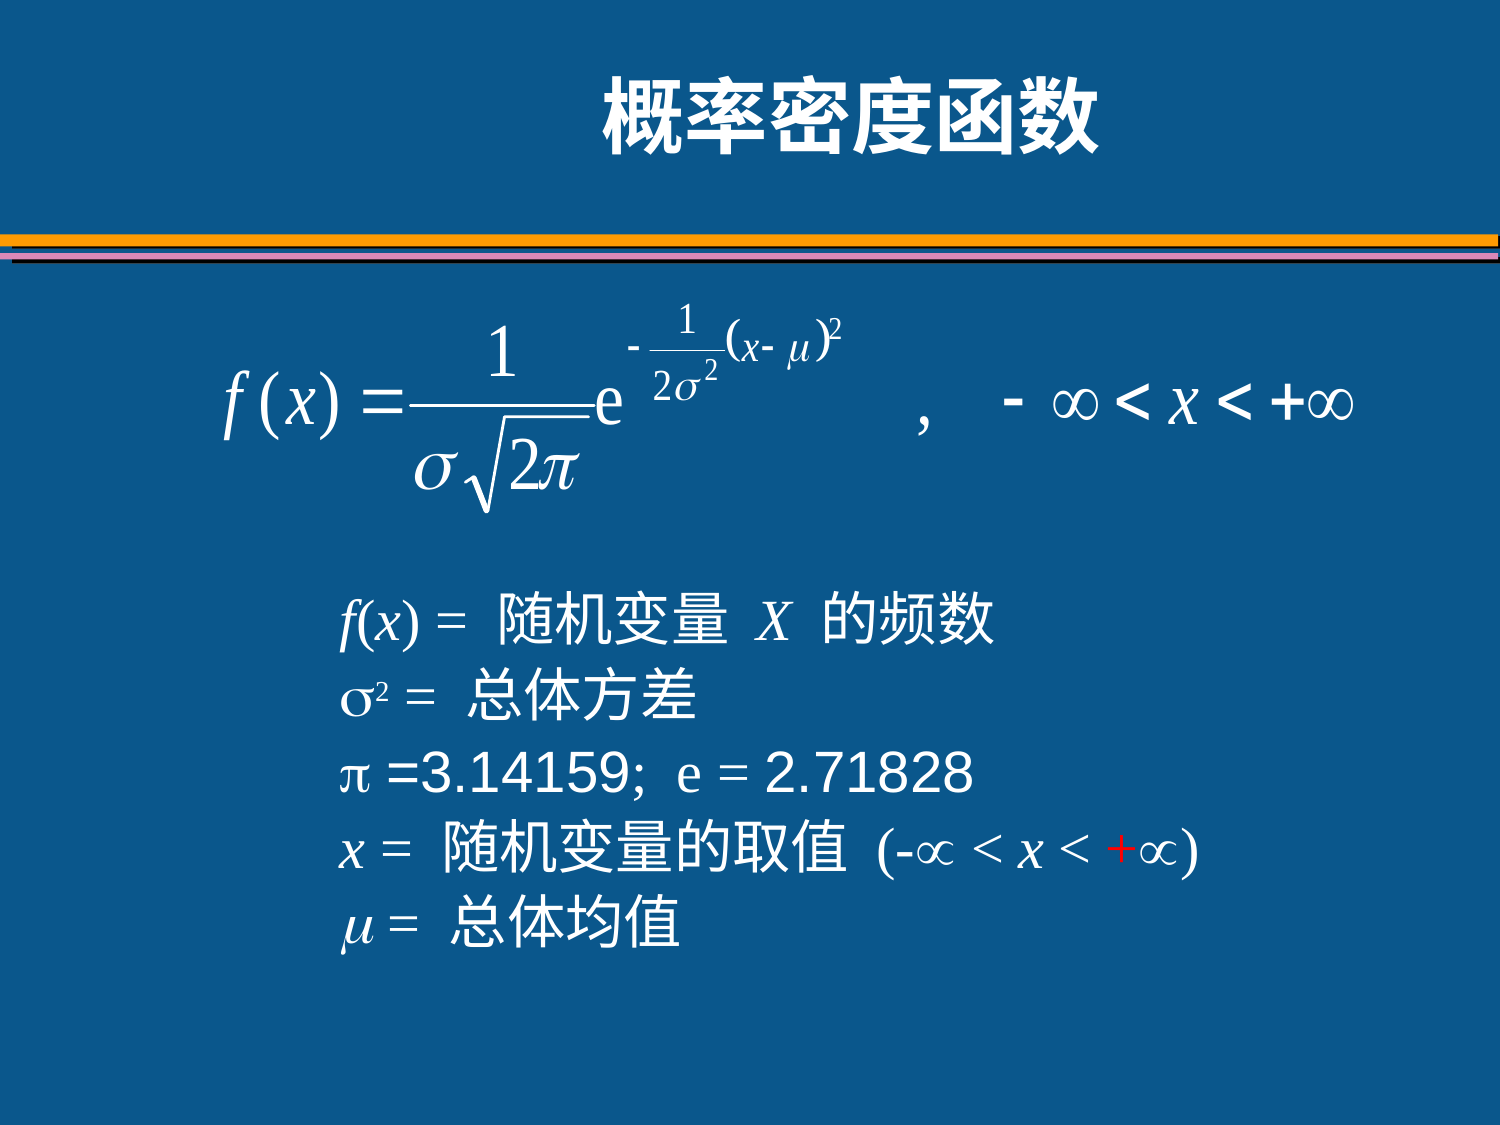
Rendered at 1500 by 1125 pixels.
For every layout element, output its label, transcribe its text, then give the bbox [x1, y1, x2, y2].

list f(x) = 随机变量 X 的频数  = 总体方差  =3.14159; e = 2.71828 x = 随机变量的取值 (- < x < +)  = 总体均值 [324, 575, 1388, 980]
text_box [200, 285, 1362, 523]
text_box [124, 650, 1400, 1063]
title 概率密度函数 [204, 24, 1498, 213]
